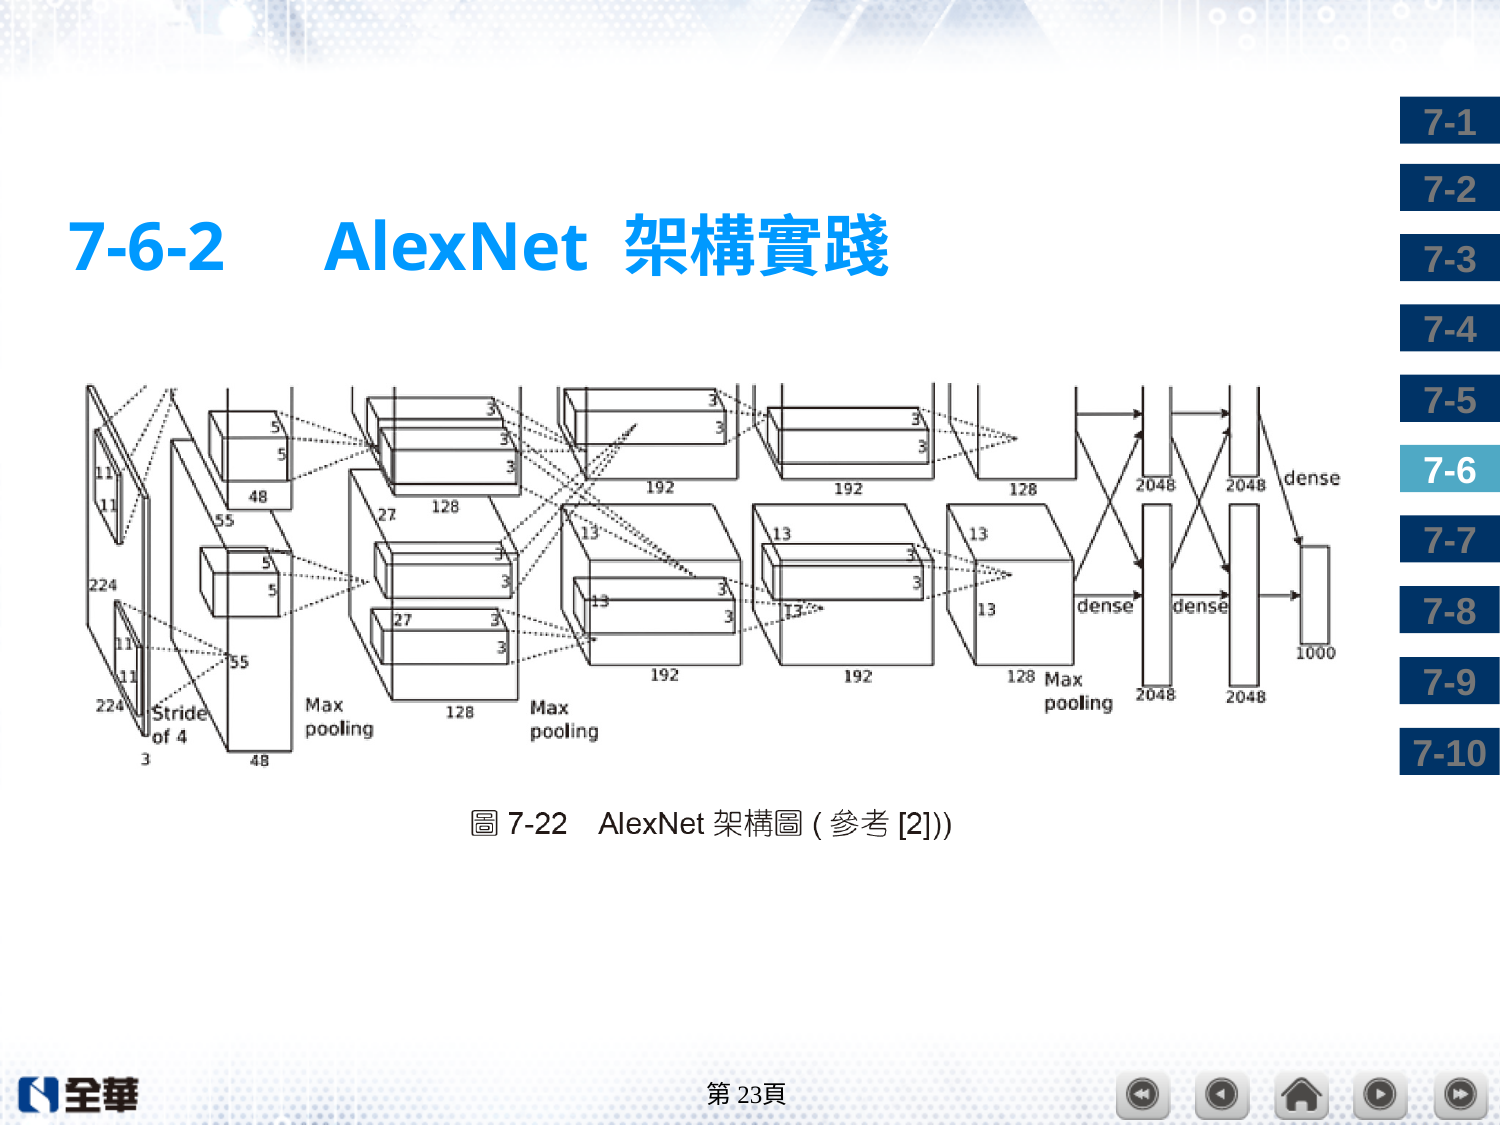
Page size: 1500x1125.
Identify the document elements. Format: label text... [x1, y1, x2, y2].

list 7-6-2 AlexNet 架構實踐 [52, 196, 1389, 1024]
picture [0, 0, 1500, 1125]
